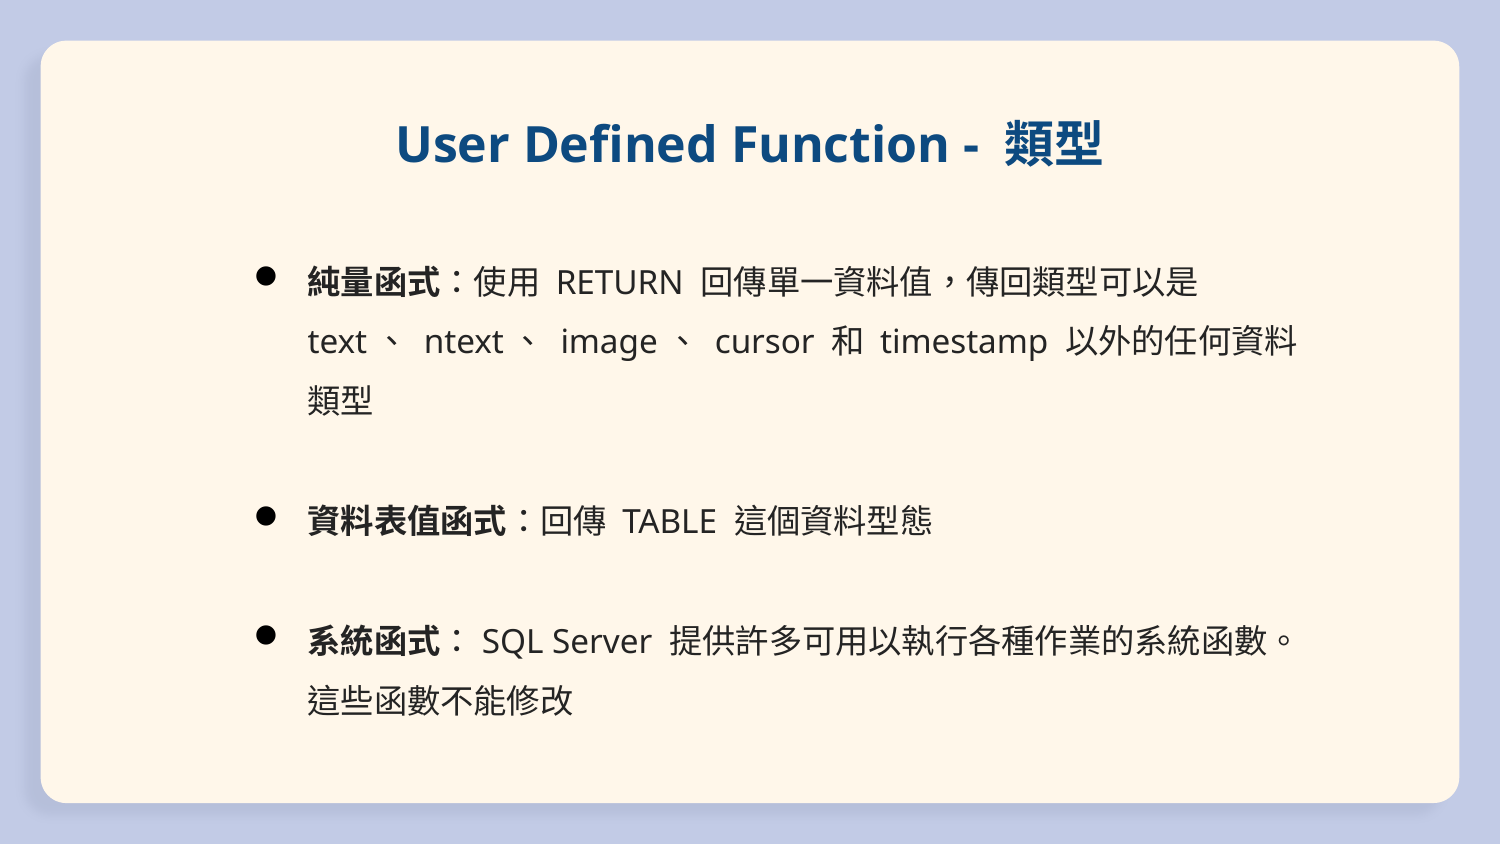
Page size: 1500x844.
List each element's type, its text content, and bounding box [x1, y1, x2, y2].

subtitle 純量函式：使用 RETURN 回傳單一資料值，傳回類型可以是 text、 ntext、 image、 cursor 和 timestamp 以外的任何資料類型 資料表值函式：回傳 TABLE 這個資料型態 系統函式：SQL Server 提供許多可用以執行各種作業的系統函數。 這些函數不能修改 [232, 240, 1312, 632]
title User Defined Function - 類型 [116, 78, 1383, 173]
